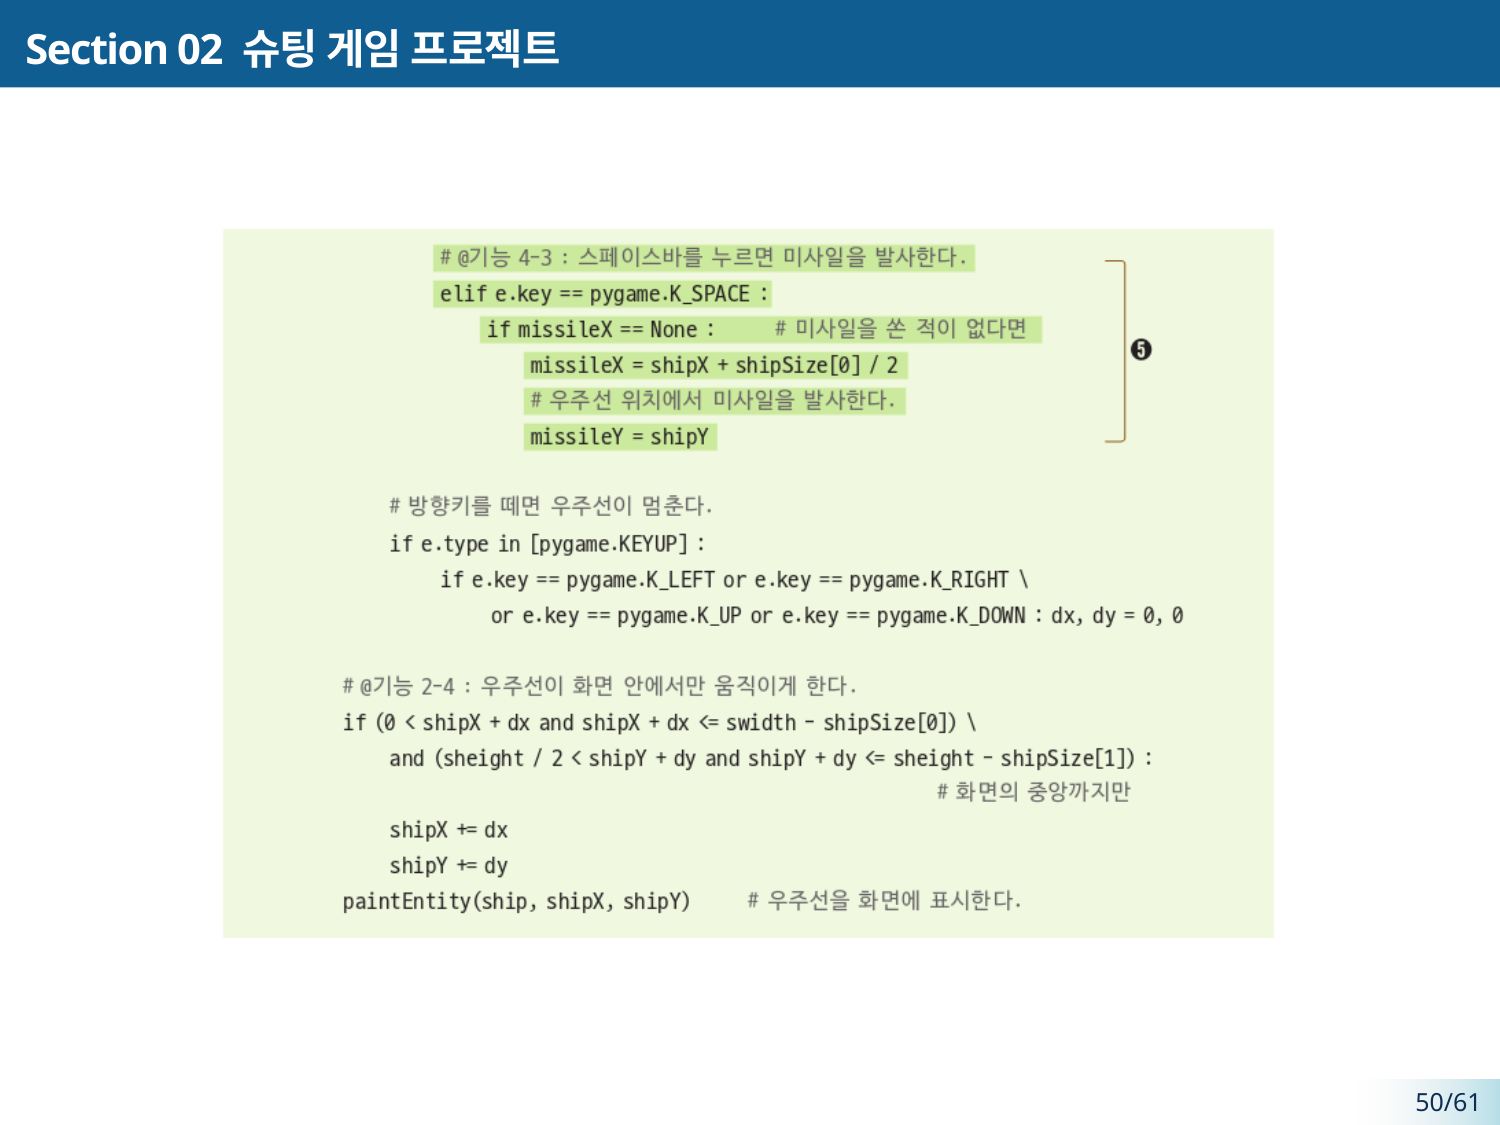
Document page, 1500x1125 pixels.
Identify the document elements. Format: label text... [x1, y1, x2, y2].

title Section 02 슈팅 게임 프로젝트 [10, 8, 1288, 87]
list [218, 215, 1282, 938]
